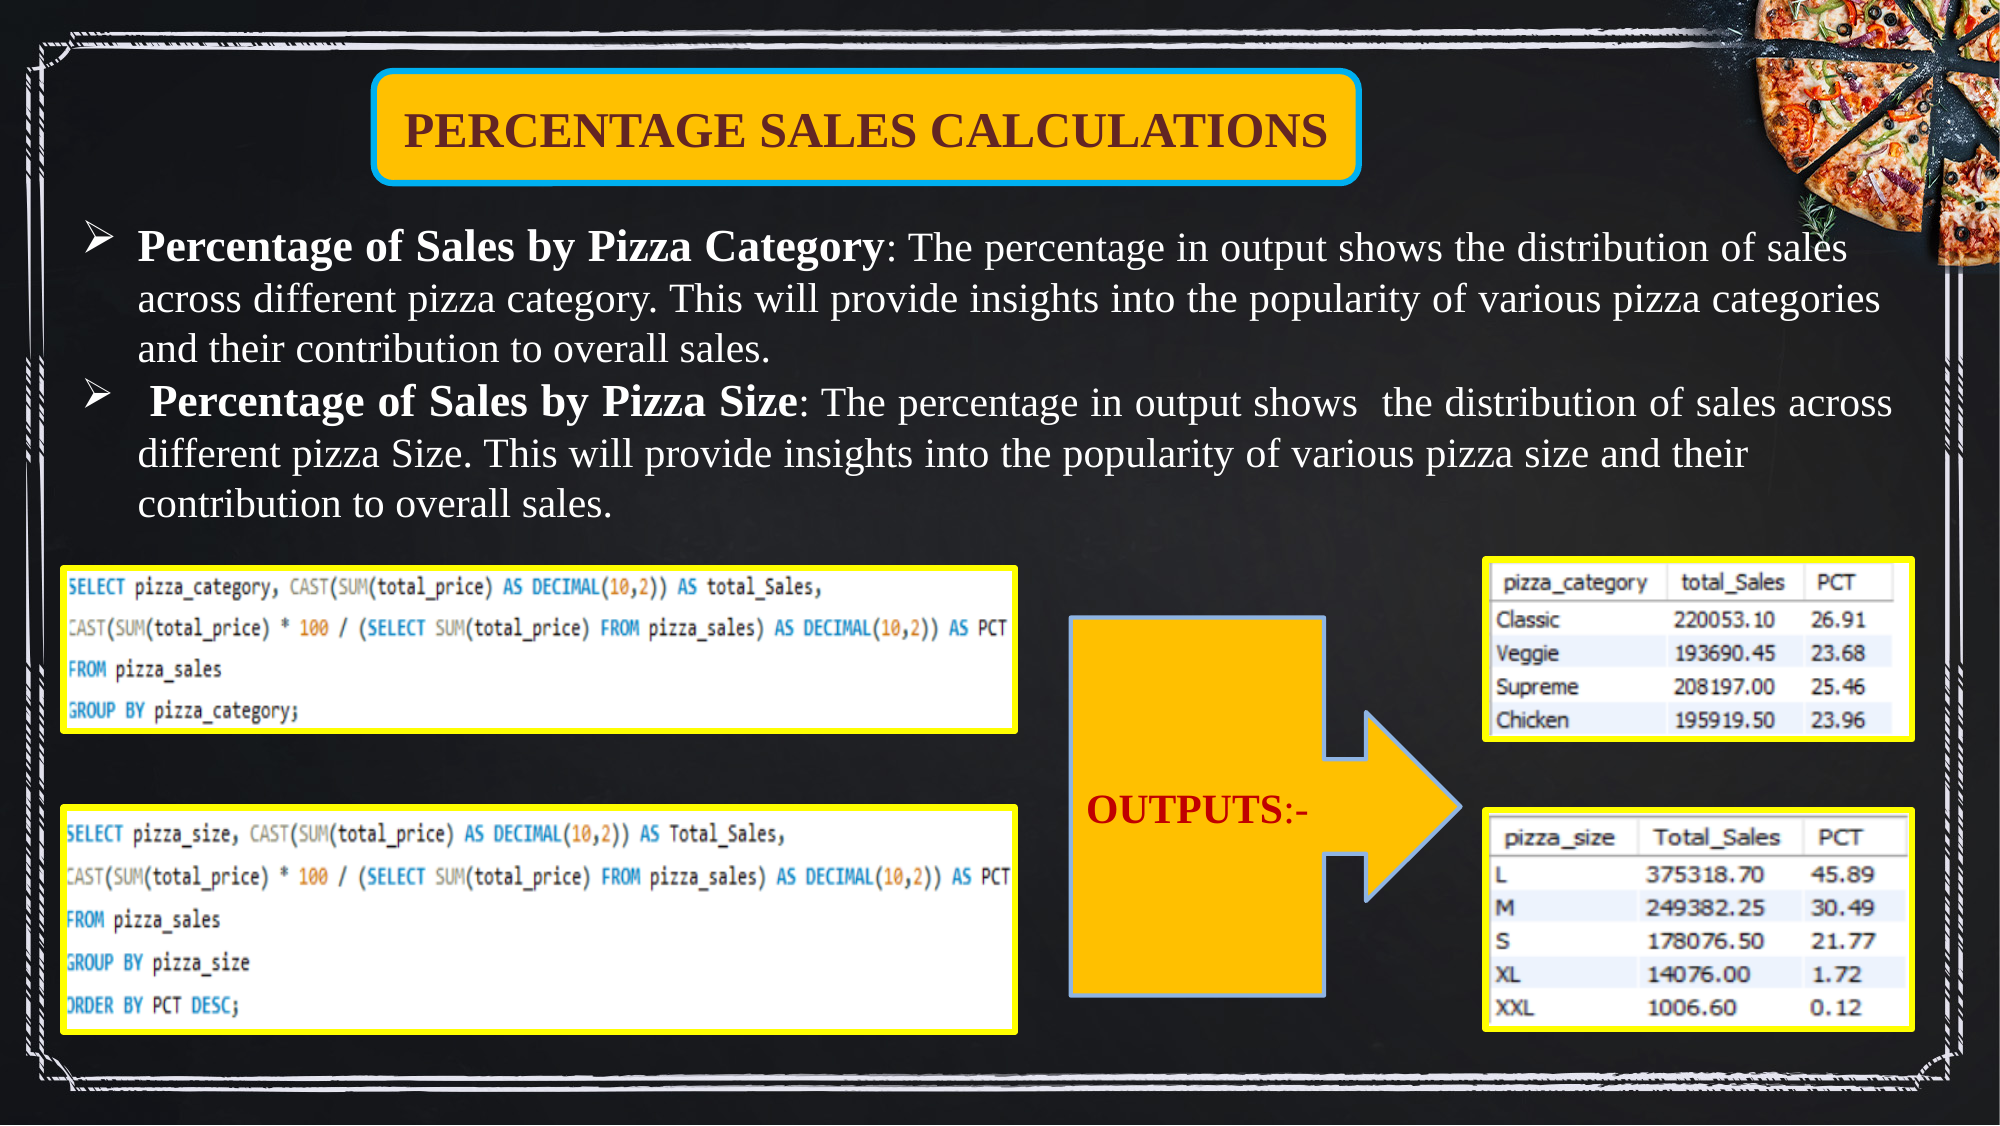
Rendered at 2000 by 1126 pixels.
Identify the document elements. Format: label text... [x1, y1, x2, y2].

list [66, 571, 1012, 728]
text_box OUTPUTS:- [1068, 615, 1463, 998]
text_box Percentage of Sales by Pizza Category: The percentage in output shows the distribution of sales across different pizza category. This will provide insights into the popularity of various pizza categories and their contribution to overall sales. Percentage of Sales by Pizza Size: The percentage in output shows the distribution of sales across different pizza Size. This will provide insights into the popularity of various pizza size and their contribution to overall sales. [66, 208, 1909, 533]
text_box PERCENTAGE SALES CALCULATIONS [371, 68, 1361, 186]
picture [0, 0, 2000, 1125]
